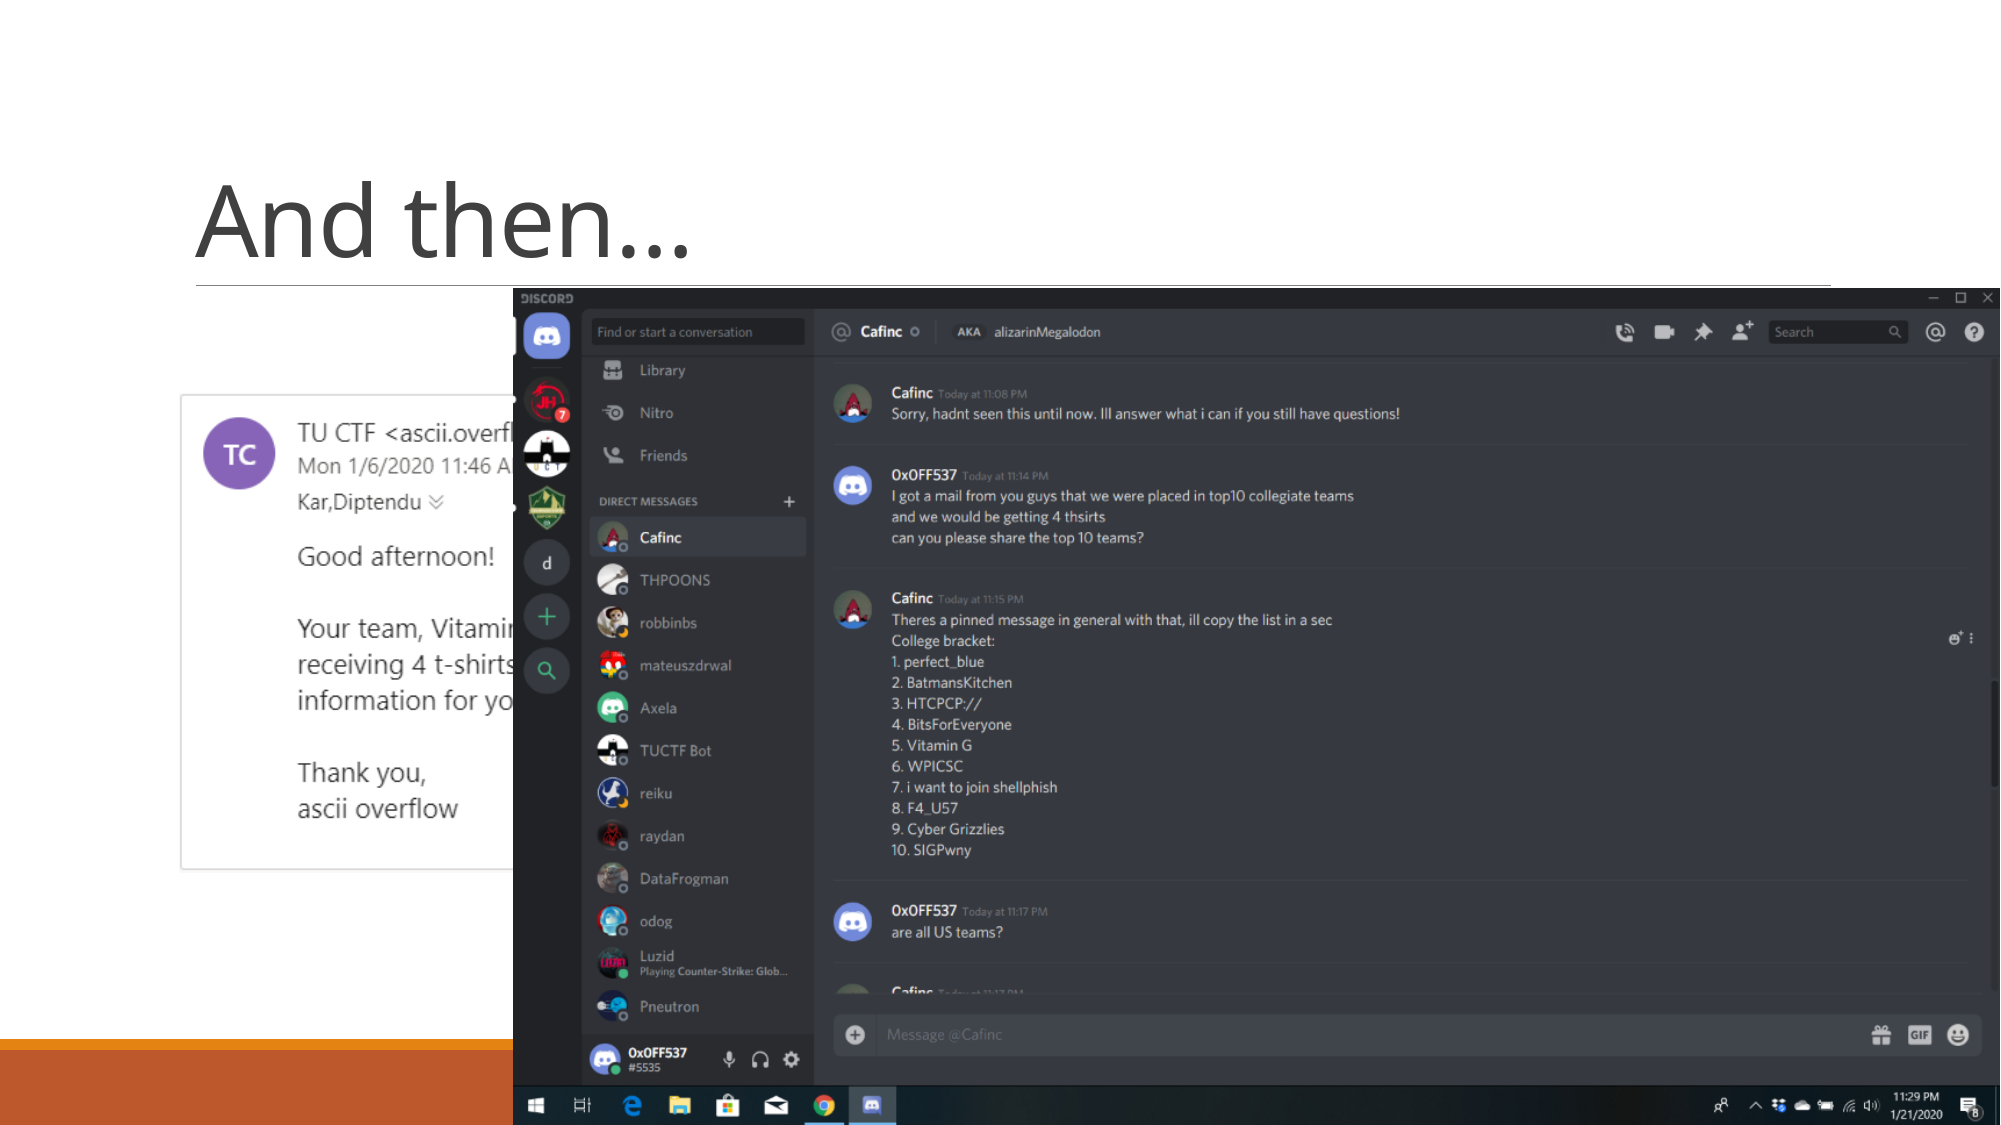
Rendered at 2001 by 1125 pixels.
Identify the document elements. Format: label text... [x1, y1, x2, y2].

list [179, 392, 510, 873]
picture [512, 288, 2000, 1125]
title And then… [180, 47, 1830, 285]
